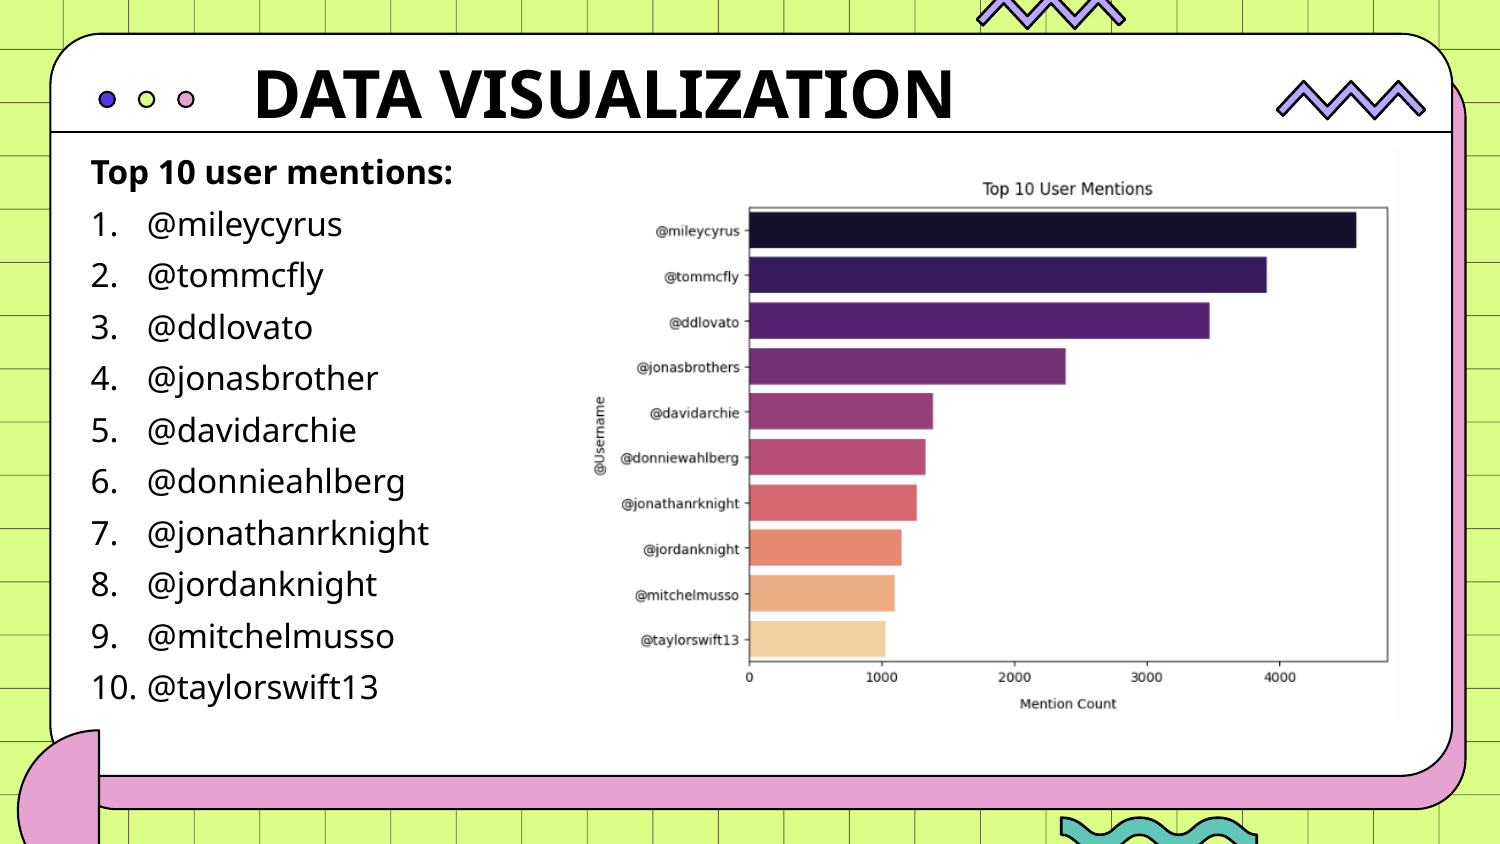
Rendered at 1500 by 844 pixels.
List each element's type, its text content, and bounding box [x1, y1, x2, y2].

picture [545, 148, 1400, 720]
list Top 10 user mentions: @mileycyrus @tommcfly @ddlovato @jonasbrother @davidarchie @donnieahlberg @jonathanrknight @jordanknight @mitchelmusso @taylorswift13 [75, 148, 545, 718]
list DATA VISUALIZATION [237, 37, 994, 148]
text_box [1276, 81, 1426, 120]
text_box [137, 90, 156, 109]
text_box [98, 90, 116, 109]
text_box [177, 90, 195, 109]
text_box [17, 730, 99, 844]
text_box [1061, 817, 1257, 844]
